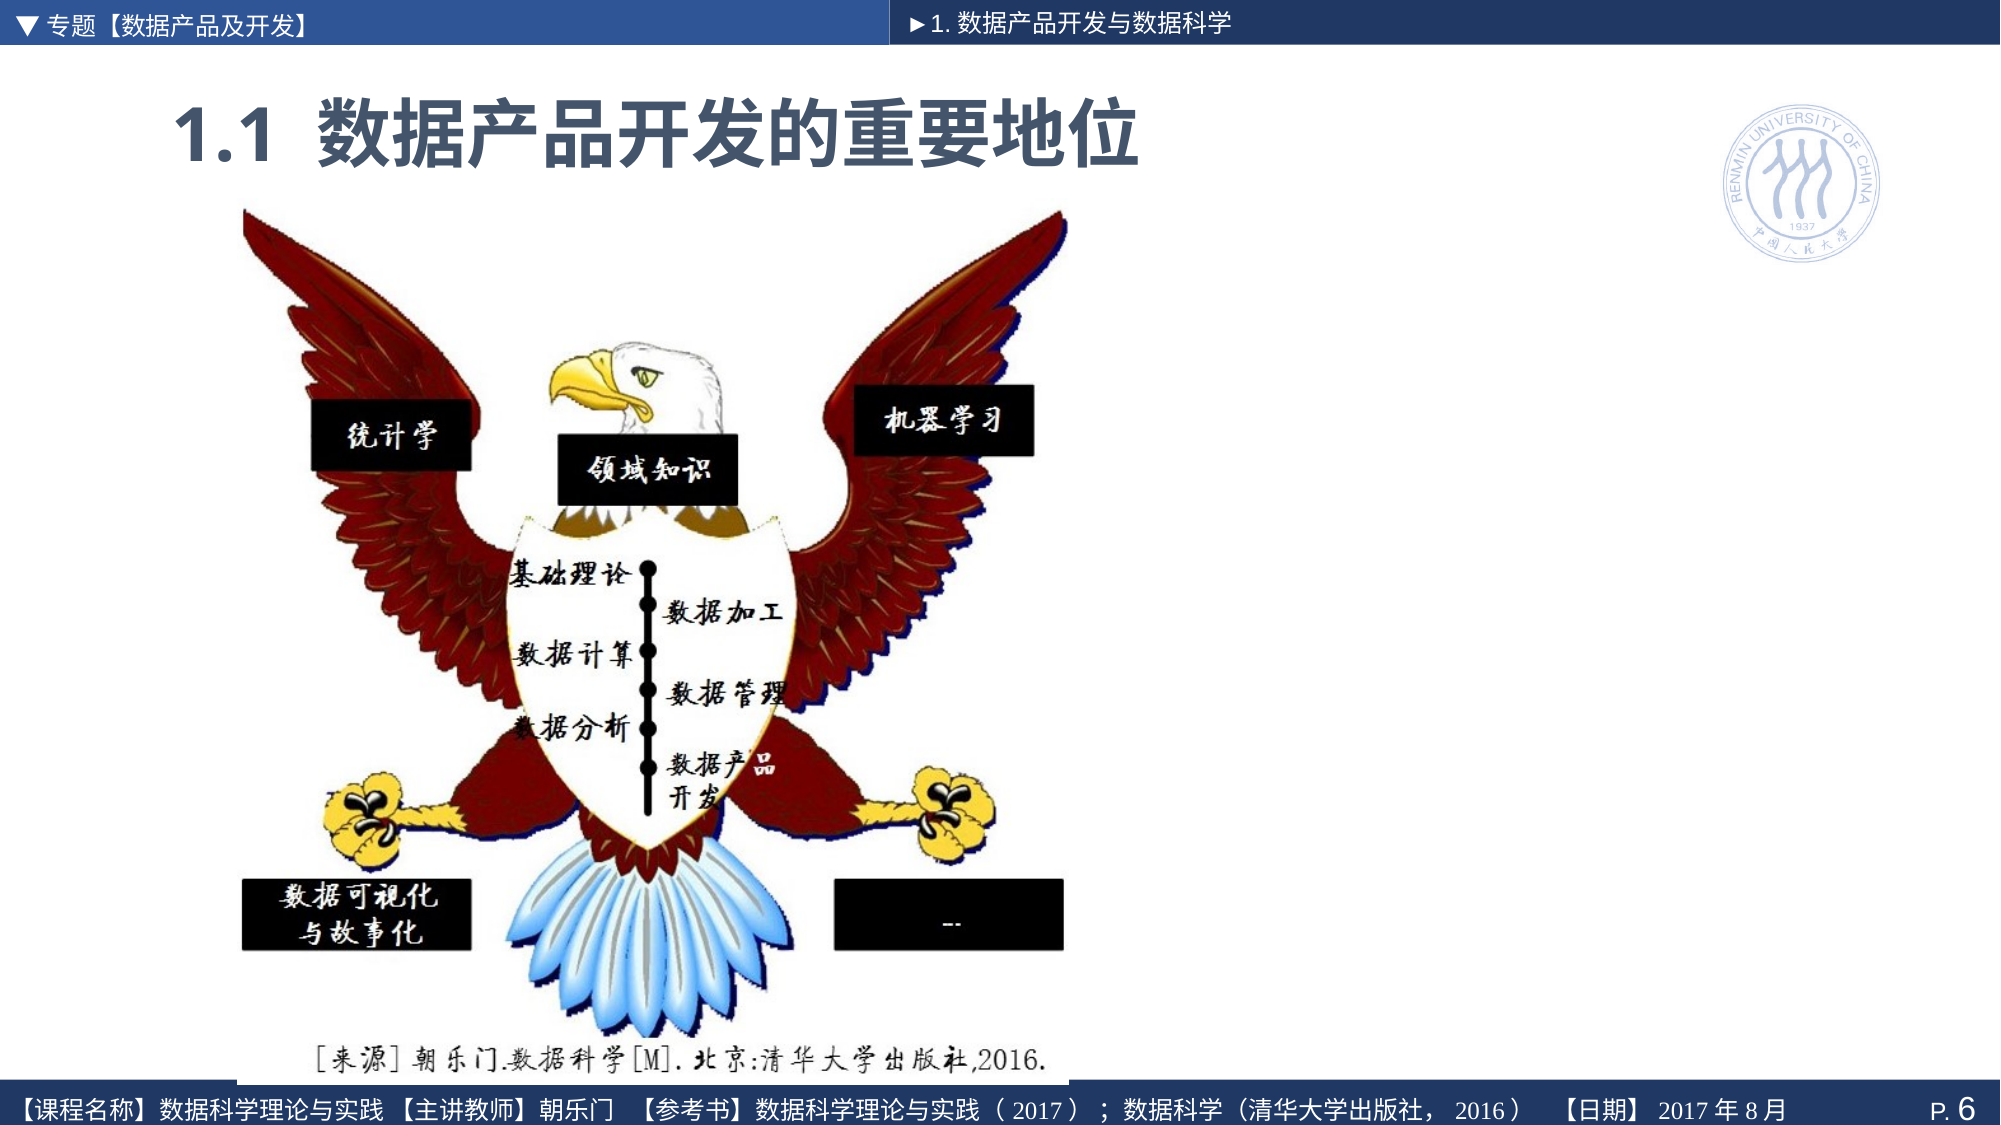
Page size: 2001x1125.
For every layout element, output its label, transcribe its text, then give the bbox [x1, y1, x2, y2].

title 1.1 数据产品开发的重要地位 [64, 64, 1249, 200]
list ►1.数据产品开发与数据科学 [890, 0, 1249, 43]
list ▼专题【数据产品及开发】 [0, 2, 725, 46]
picture [237, 198, 1069, 1085]
